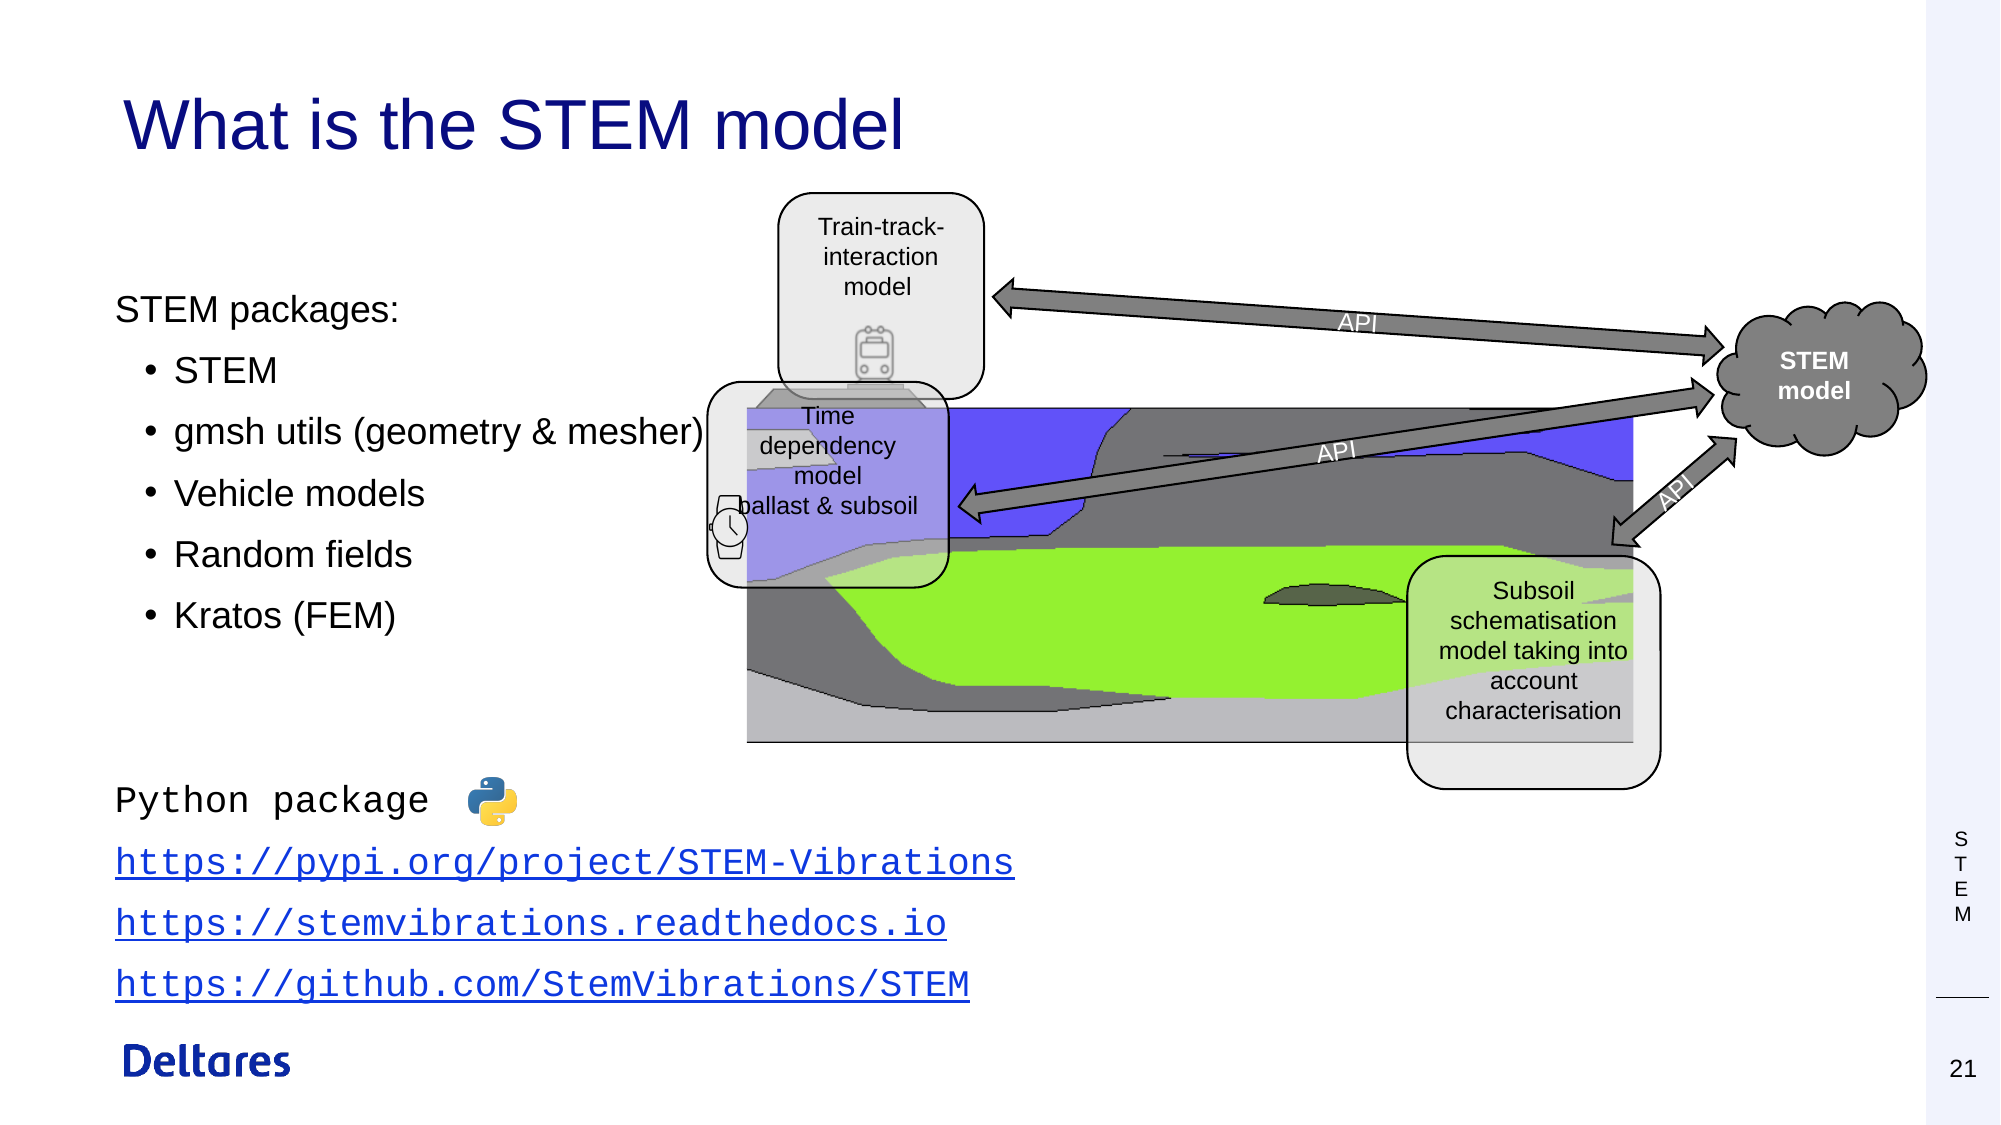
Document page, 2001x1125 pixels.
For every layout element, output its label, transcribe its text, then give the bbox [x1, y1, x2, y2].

footer STEM [1950, 88, 1976, 926]
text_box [696, 193, 1927, 790]
picture [468, 777, 517, 826]
title What is the STEM model [123, 88, 1850, 243]
picture [108, 1028, 304, 1092]
list STEM packages: STEM gmsh utils (geometry & mesher) Vehicle models Random fields Kratos (FEM) Python package https://pypi.org/project/STEM-Vibrations https://stemvibrations.readthedocs.io https://github.com/StemVibrations/STEM [114, 290, 1840, 999]
slide_number 21 [1926, 1052, 2000, 1083]
